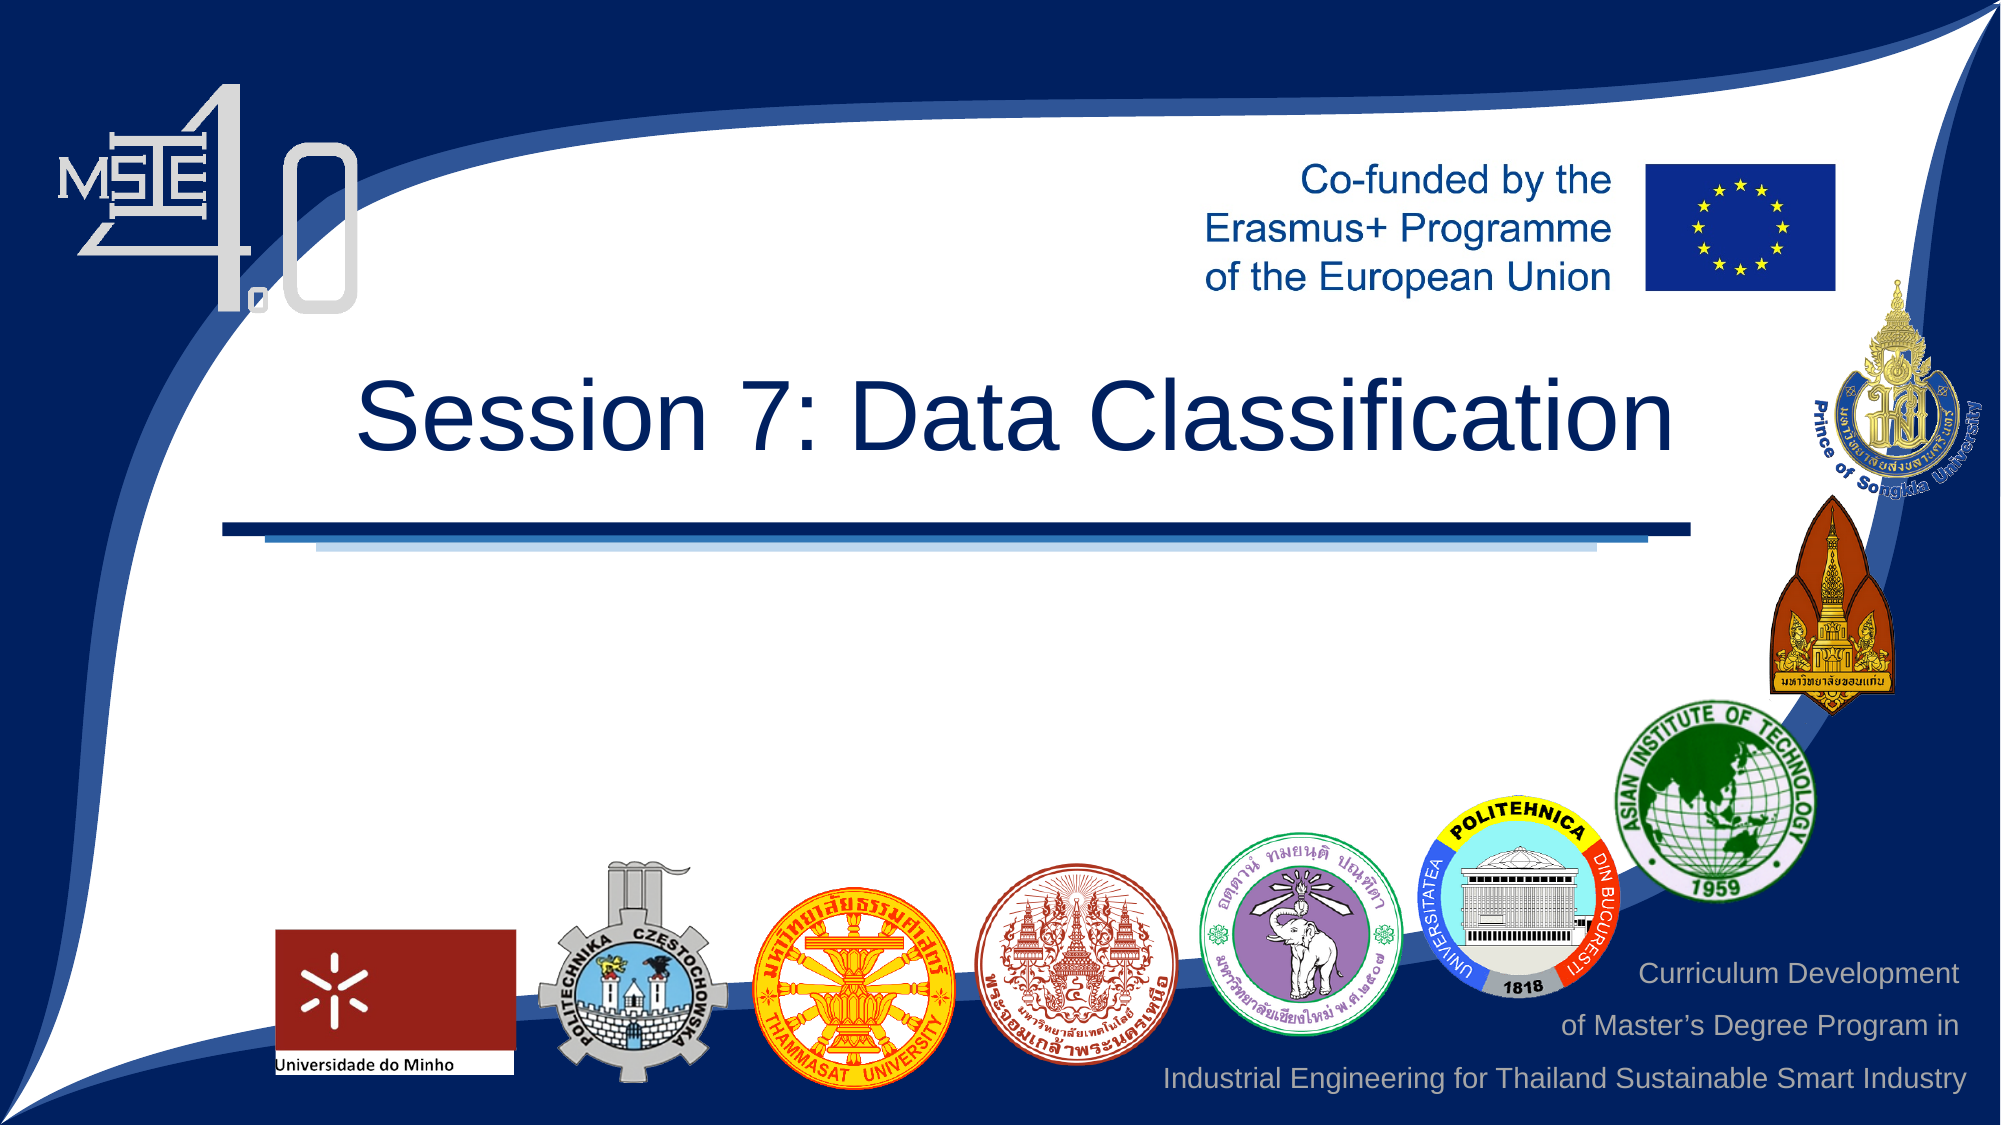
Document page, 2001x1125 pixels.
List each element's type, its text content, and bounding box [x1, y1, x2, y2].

picture [752, 887, 956, 1090]
text_box Session 7: Data Classification [222, 361, 1810, 546]
picture [974, 126, 1984, 1066]
picture [235, 849, 740, 1106]
